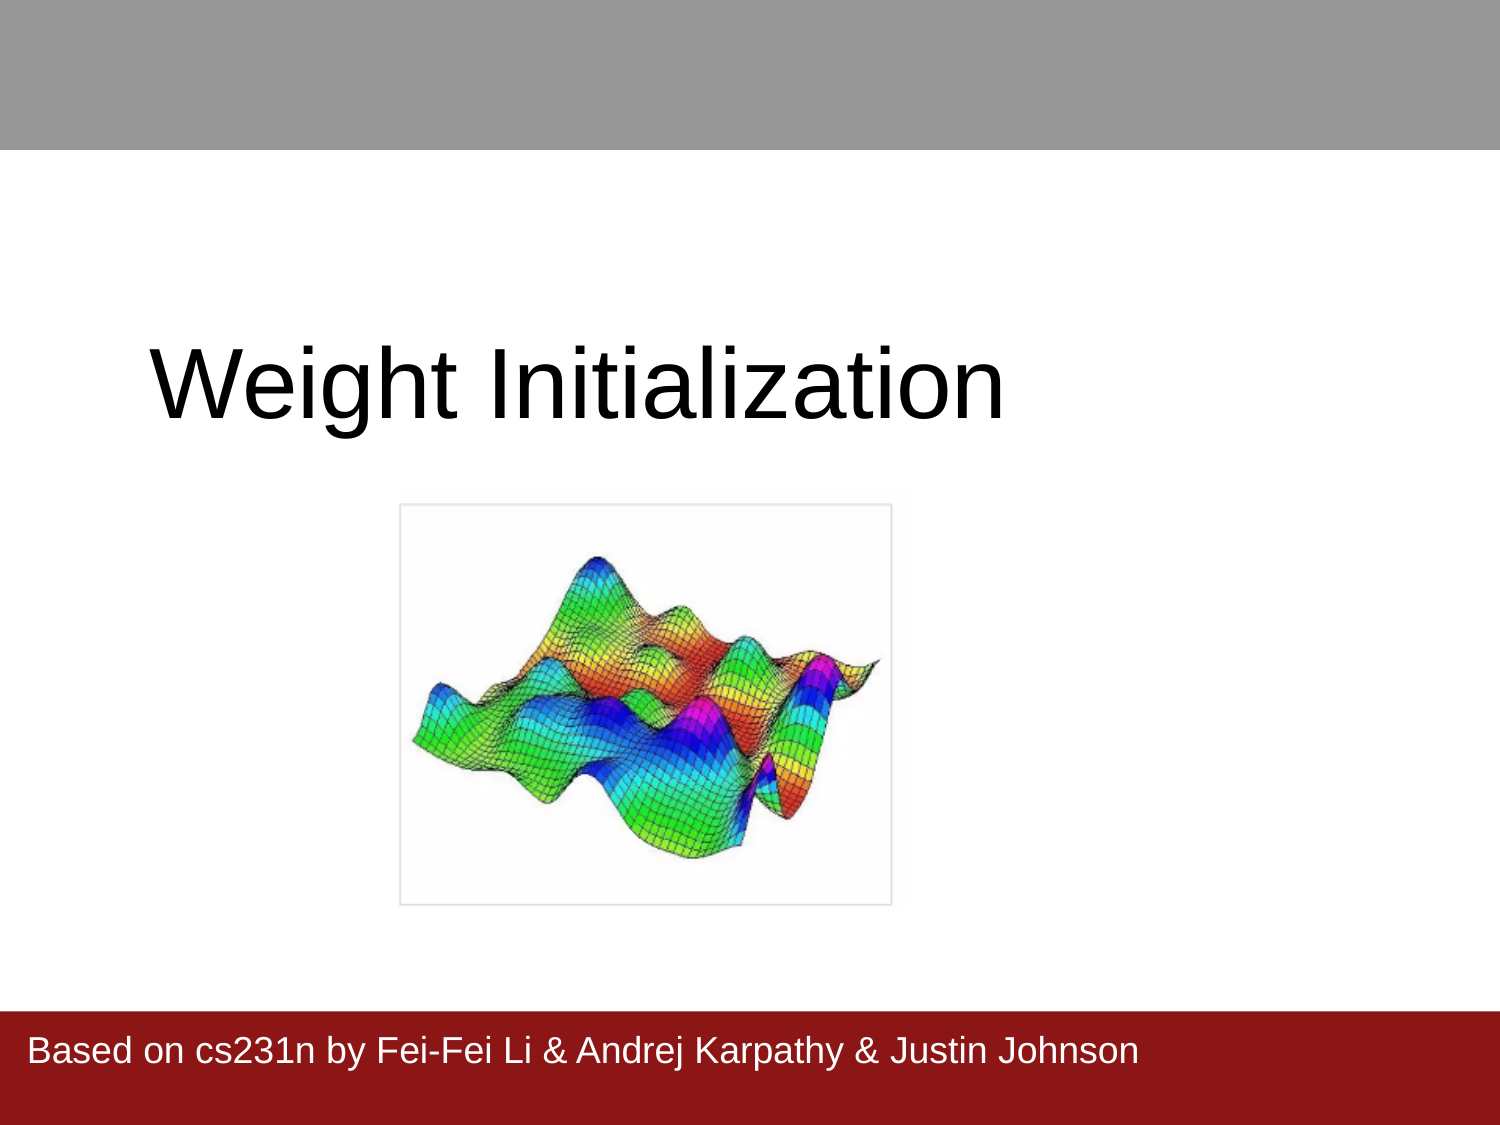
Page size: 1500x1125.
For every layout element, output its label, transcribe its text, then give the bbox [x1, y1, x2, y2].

picture [397, 485, 908, 910]
text_box Weight Initialization [134, 108, 1451, 843]
